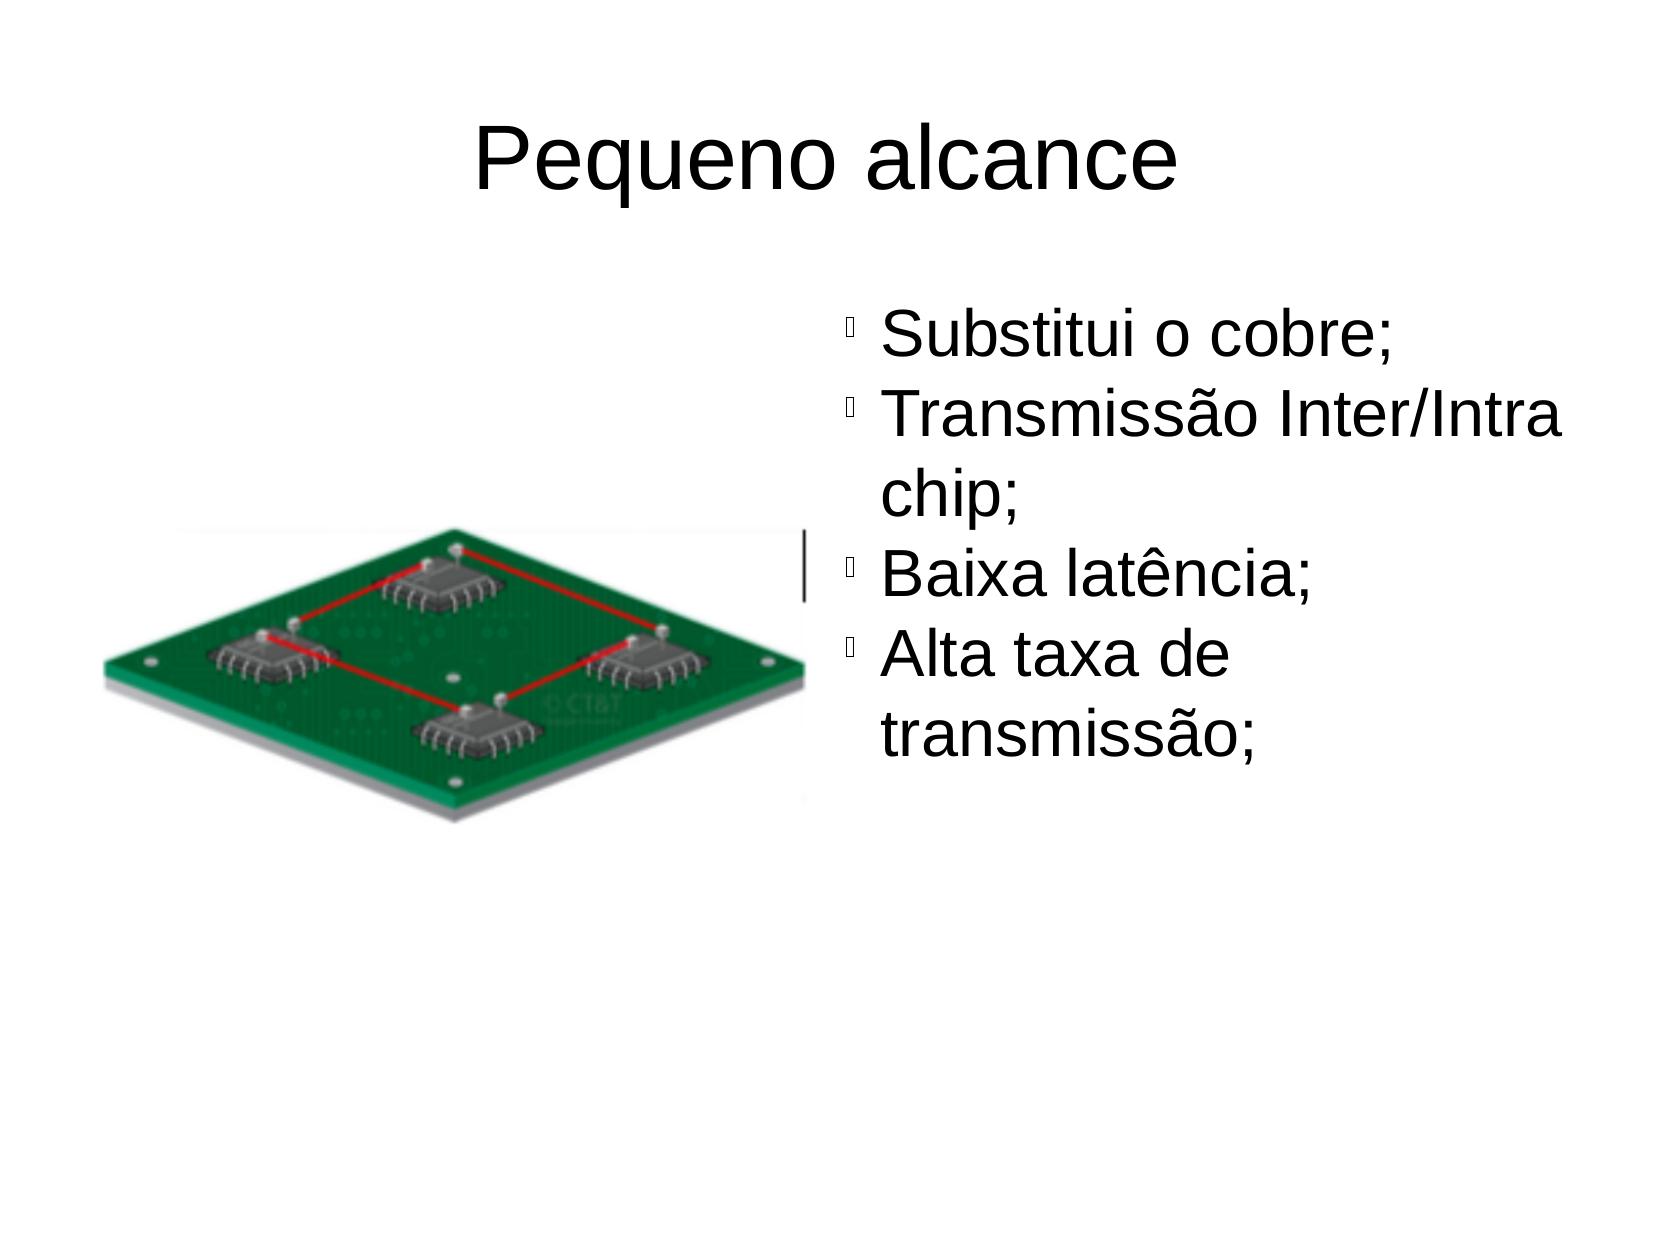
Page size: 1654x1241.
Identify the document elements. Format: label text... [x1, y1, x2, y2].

text_box Substitui o cobre; Transmissão Inter/Intra chip; Baixa latência; Alta taxa de transmissão; [845, 290, 1572, 1010]
picture [82, 468, 810, 832]
text_box Pequeno alcance [82, 49, 1571, 257]
